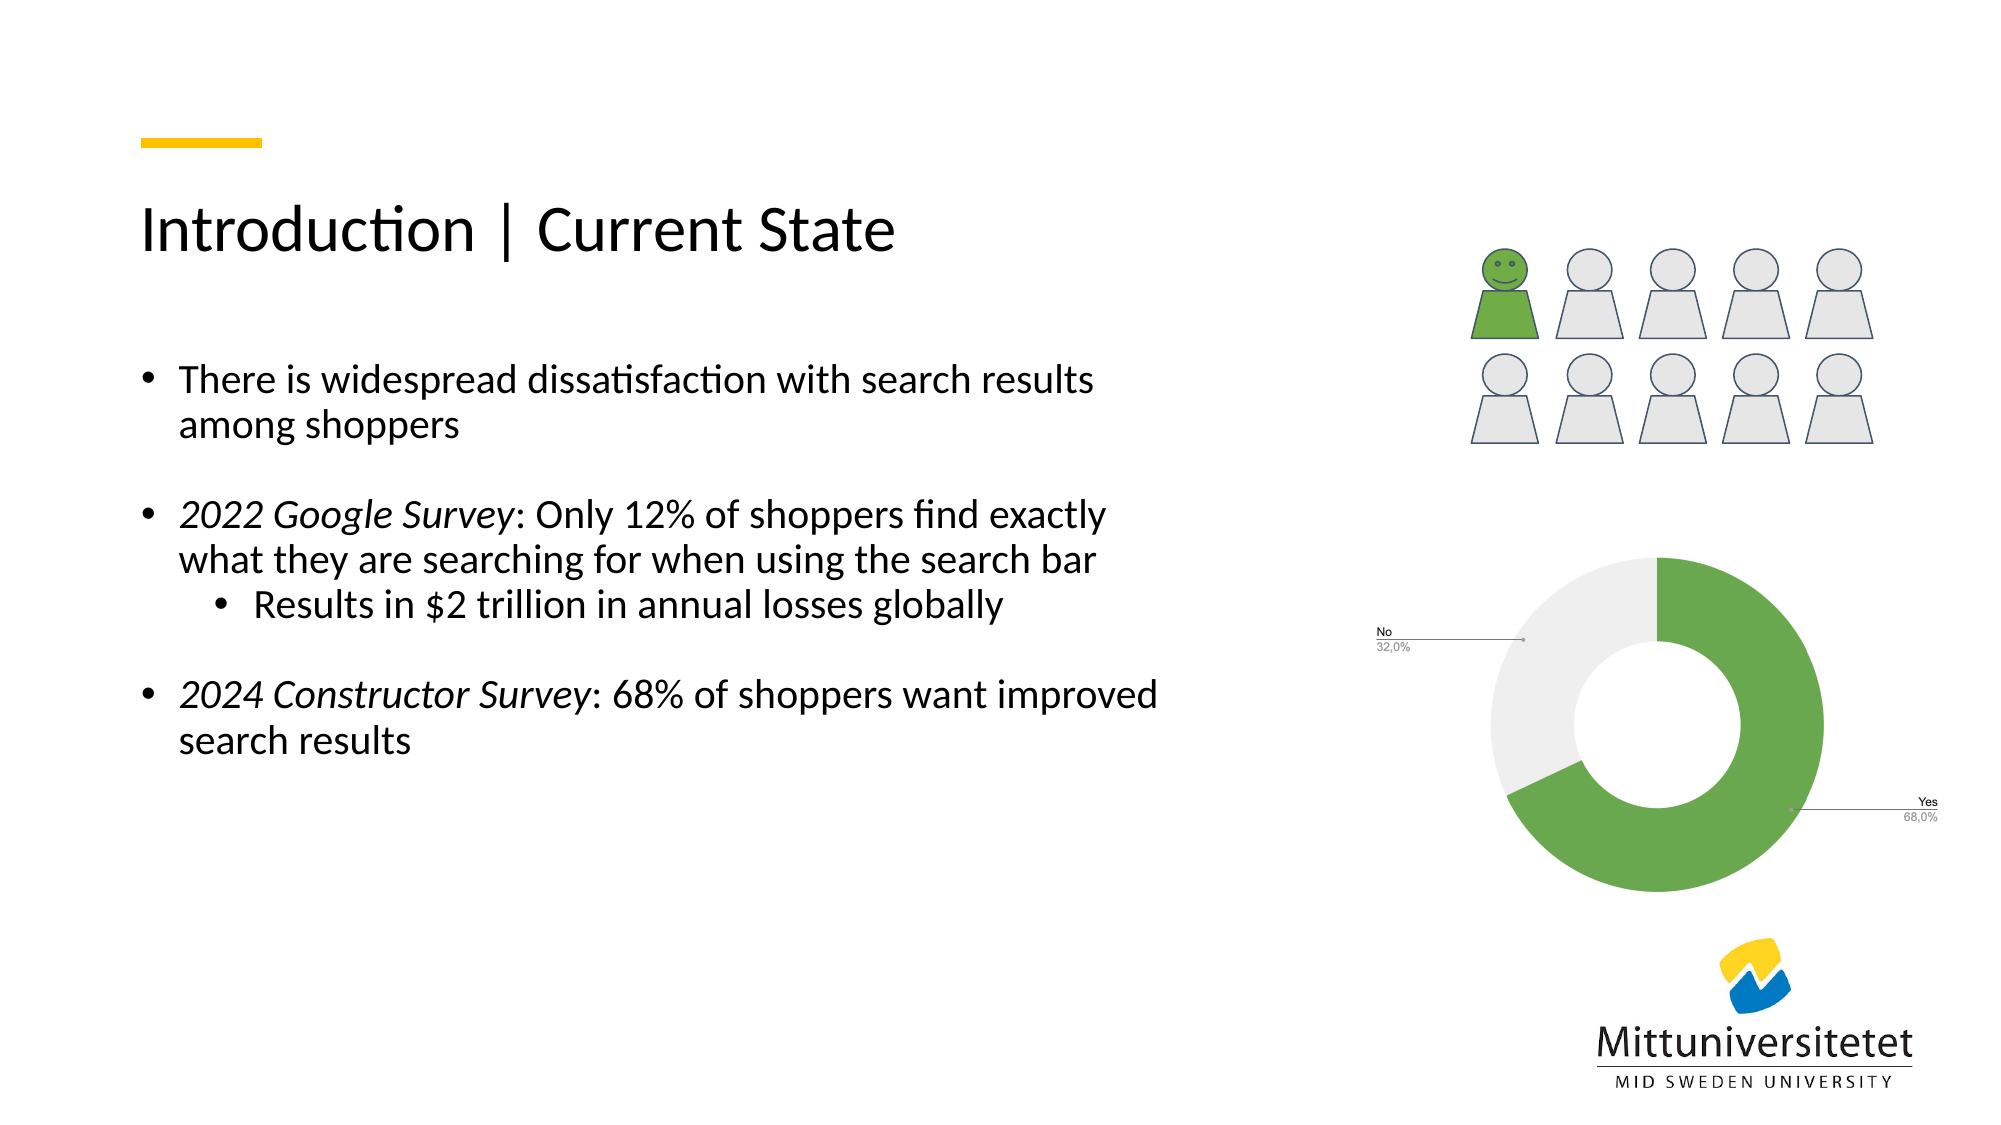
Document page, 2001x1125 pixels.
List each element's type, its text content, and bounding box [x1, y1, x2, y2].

text_box [1733, 354, 1779, 395]
text_box [1482, 354, 1528, 395]
text_box [1567, 249, 1612, 290]
text_box [1805, 395, 1873, 444]
text_box [1482, 249, 1528, 291]
text_box [1639, 395, 1707, 444]
picture [1358, 539, 1956, 910]
text_box [1722, 395, 1790, 444]
text_box [1733, 249, 1779, 290]
text_box [1805, 290, 1873, 339]
list There is widespread dissatisfaction with search results among shoppers 2022 Google Survey: Only 12% of shoppers find exactly what they are searching for when using the search bar Results in $2 trillion in annual losses globally 2024 Constructor Survey: 68% of shoppers want improved search results [126, 299, 1193, 891]
picture [1596, 938, 1913, 1089]
text_box [1556, 395, 1624, 444]
text_box [1722, 290, 1790, 339]
text_box [1567, 354, 1612, 395]
text_box [1816, 249, 1862, 290]
text_box [1471, 290, 1539, 339]
text_box [1650, 249, 1696, 290]
title Introduction | Current State [124, 186, 1174, 417]
text_box [1816, 354, 1862, 395]
text_box [1556, 290, 1624, 339]
text_box [1650, 354, 1696, 395]
text_box [1471, 395, 1539, 444]
text_box [1639, 290, 1707, 339]
